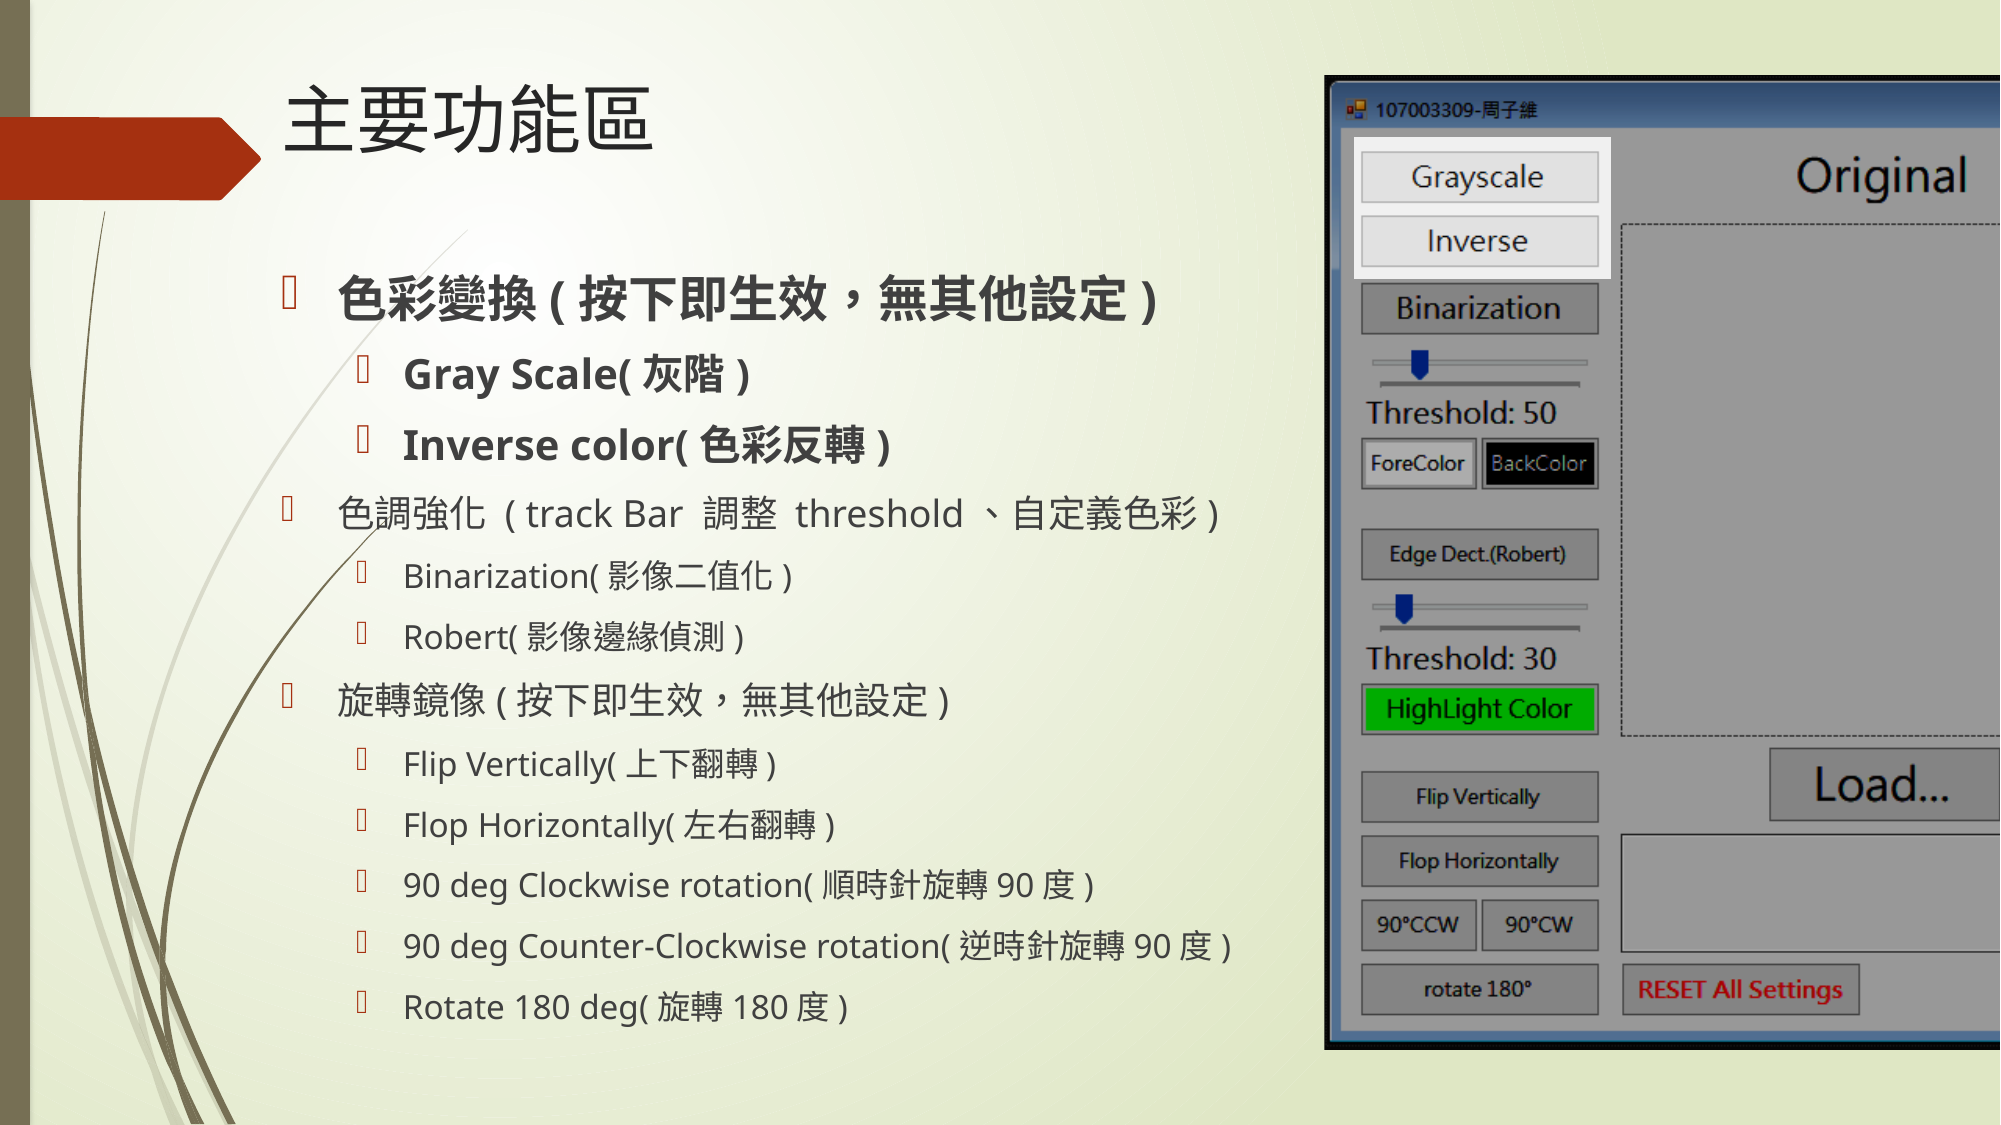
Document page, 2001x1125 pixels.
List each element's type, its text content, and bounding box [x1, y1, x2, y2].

list 色彩變換(按下即生效，無其他設定) Gray Scale(灰階) Inverse color(色彩反轉) 色調強化 ( track Bar 調整 threshold、自定義色彩) Binarization(影像二值化) Robert(影像邊緣偵測) 旋轉鏡像(按下即生效，無其他設定) Flip Vertically(上下翻轉) Flop Horizontally(左右翻轉) 90 deg Clockwise rotation(順時針旋轉90度) 90 deg Counter-Clockwise rotation(逆時針旋轉90度) Rotate 180 deg(旋轉180度) [265, 259, 1729, 1125]
title 主要功能區 [266, 12, 1729, 223]
picture [1323, 75, 2000, 1050]
